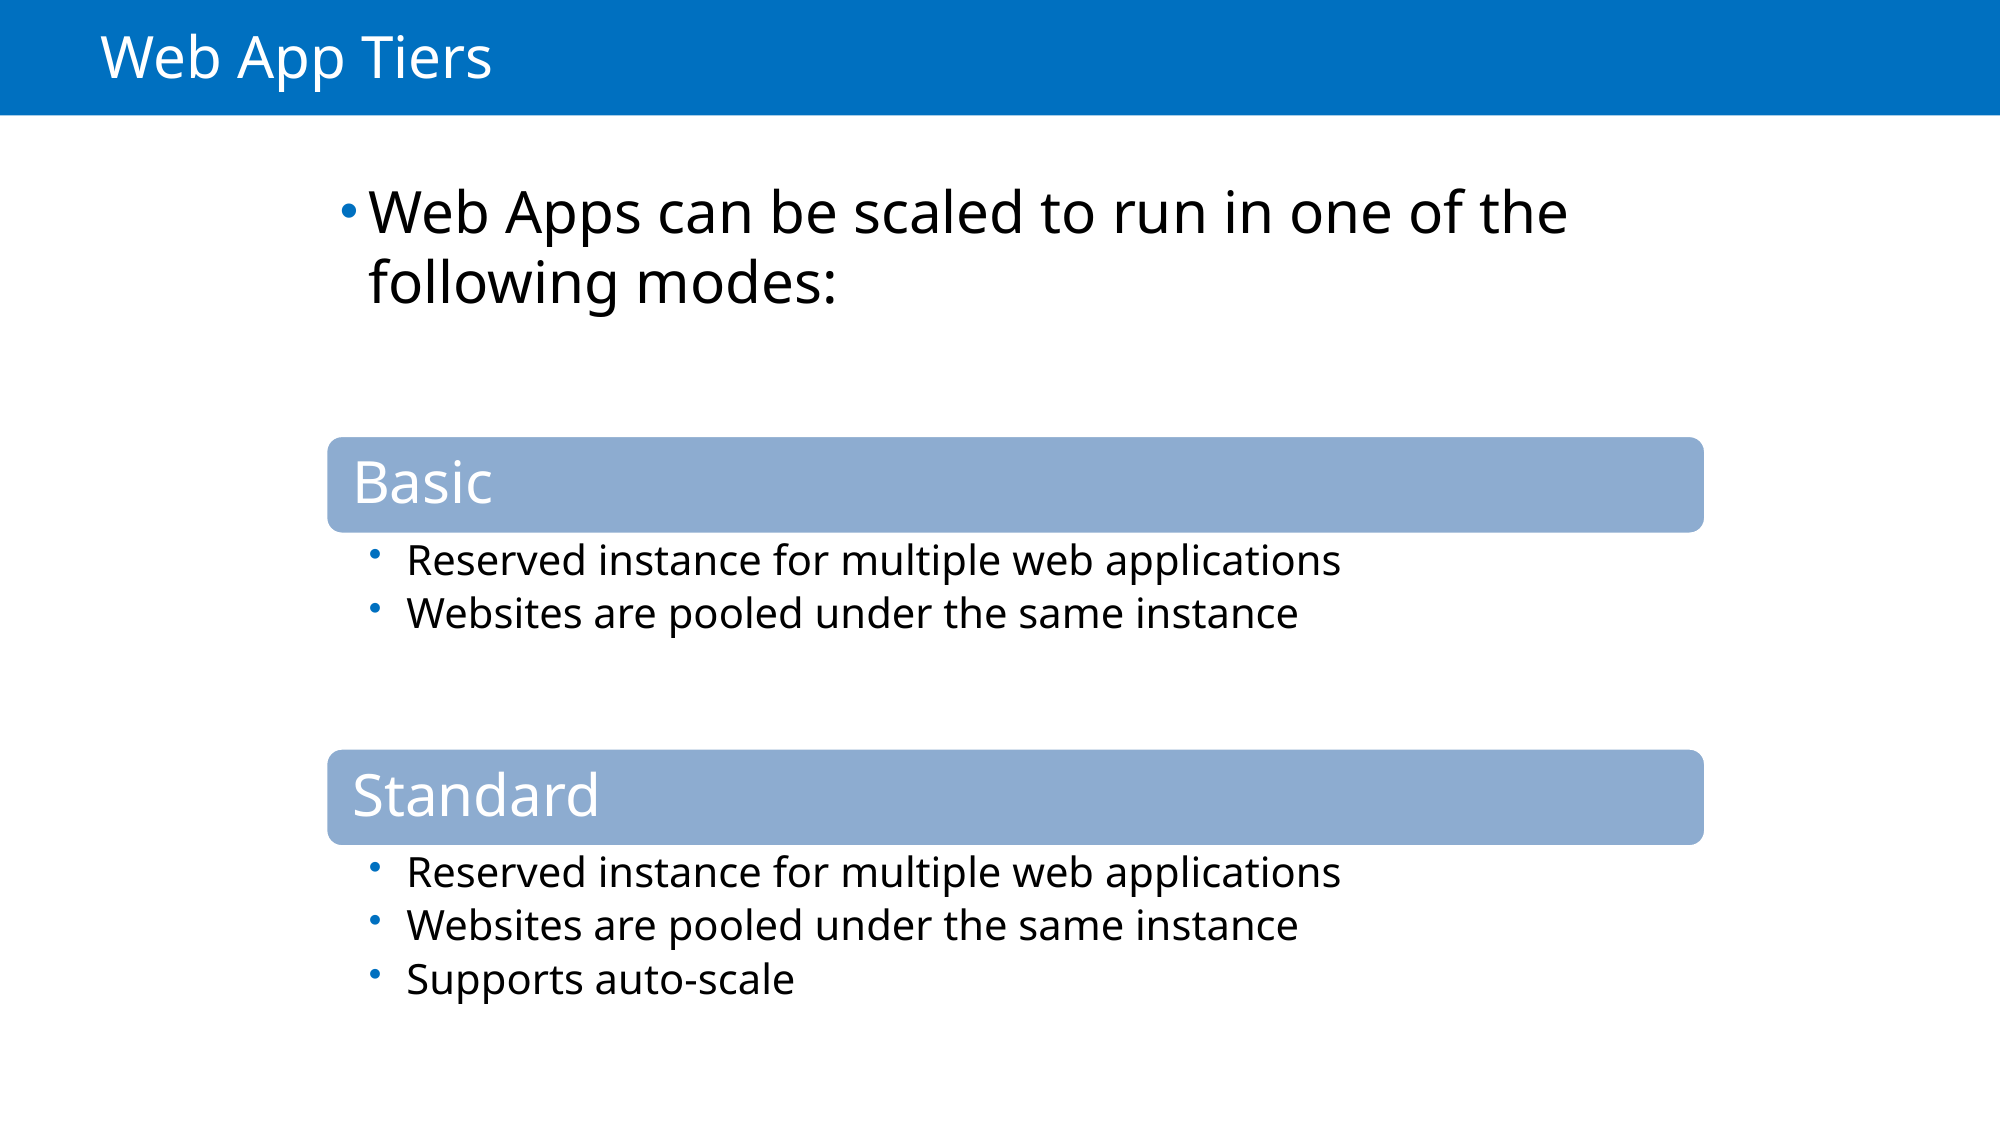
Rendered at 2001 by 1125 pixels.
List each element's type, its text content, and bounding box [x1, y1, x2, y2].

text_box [324, 434, 1707, 1013]
title Web App Tiers [100, 0, 1802, 122]
text_box Web Apps can be scaled to run in one of the following modes: [325, 167, 1658, 433]
